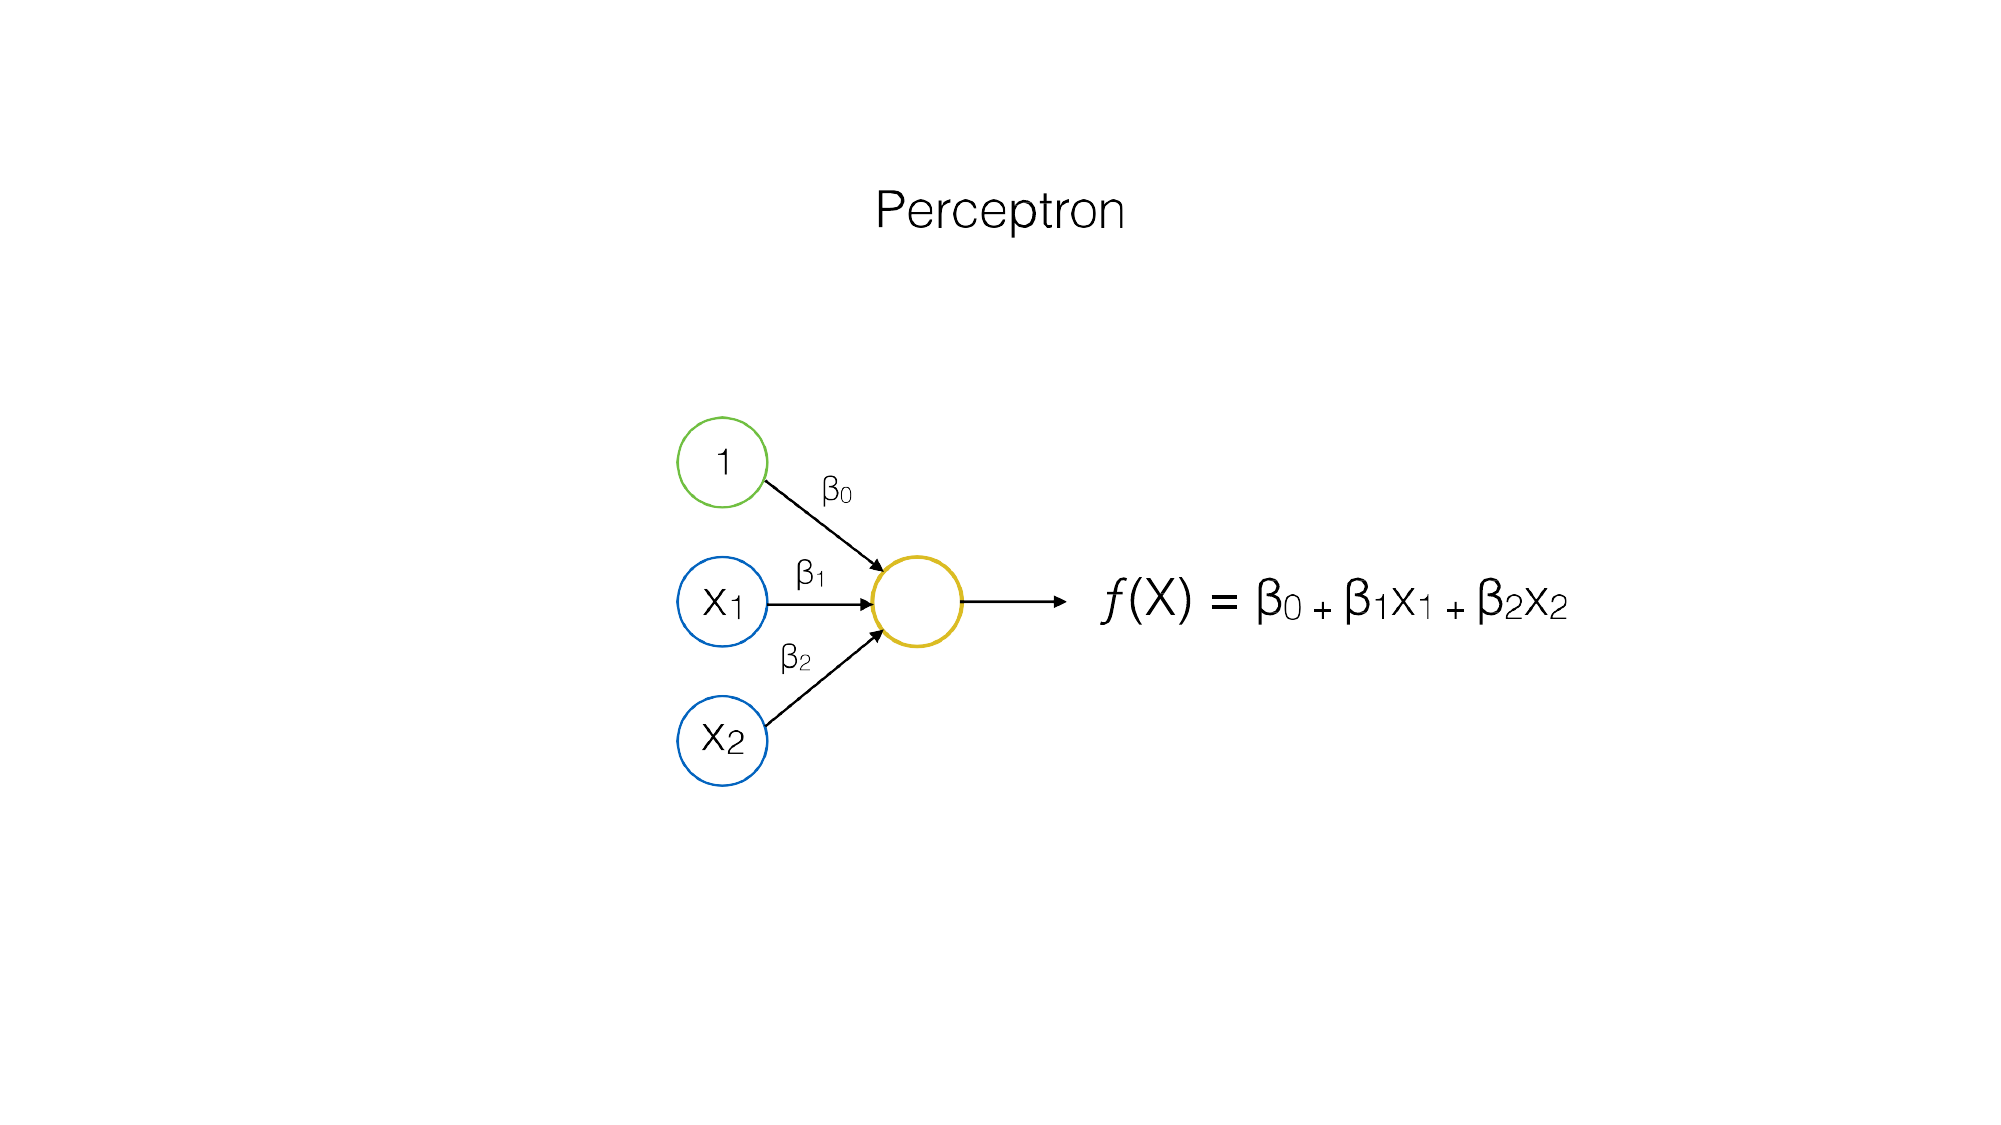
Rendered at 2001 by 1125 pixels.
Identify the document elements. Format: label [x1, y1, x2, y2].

text_box [1524, 588, 1548, 615]
text_box [981, 199, 1006, 228]
text_box [1391, 588, 1415, 615]
text_box [1258, 577, 1282, 625]
text_box [1145, 578, 1176, 615]
text_box [1447, 601, 1465, 619]
text_box [1505, 594, 1522, 619]
text_box [1346, 577, 1370, 625]
text_box [1420, 594, 1429, 619]
text_box [953, 199, 977, 228]
text_box [938, 199, 951, 228]
text_box [1071, 199, 1096, 228]
text_box [1039, 193, 1052, 228]
text_box [1011, 199, 1036, 238]
text_box [1284, 594, 1301, 620]
text_box [1130, 577, 1142, 625]
text_box [1479, 577, 1503, 625]
text_box [1178, 577, 1191, 625]
text_box [1550, 594, 1567, 619]
text_box [878, 190, 905, 228]
text_box [1314, 601, 1332, 619]
text_box [1100, 577, 1128, 625]
text_box [1375, 594, 1384, 619]
text_box [908, 199, 933, 228]
text_box [676, 416, 1067, 787]
text_box [1101, 199, 1123, 228]
text_box [1057, 199, 1069, 228]
